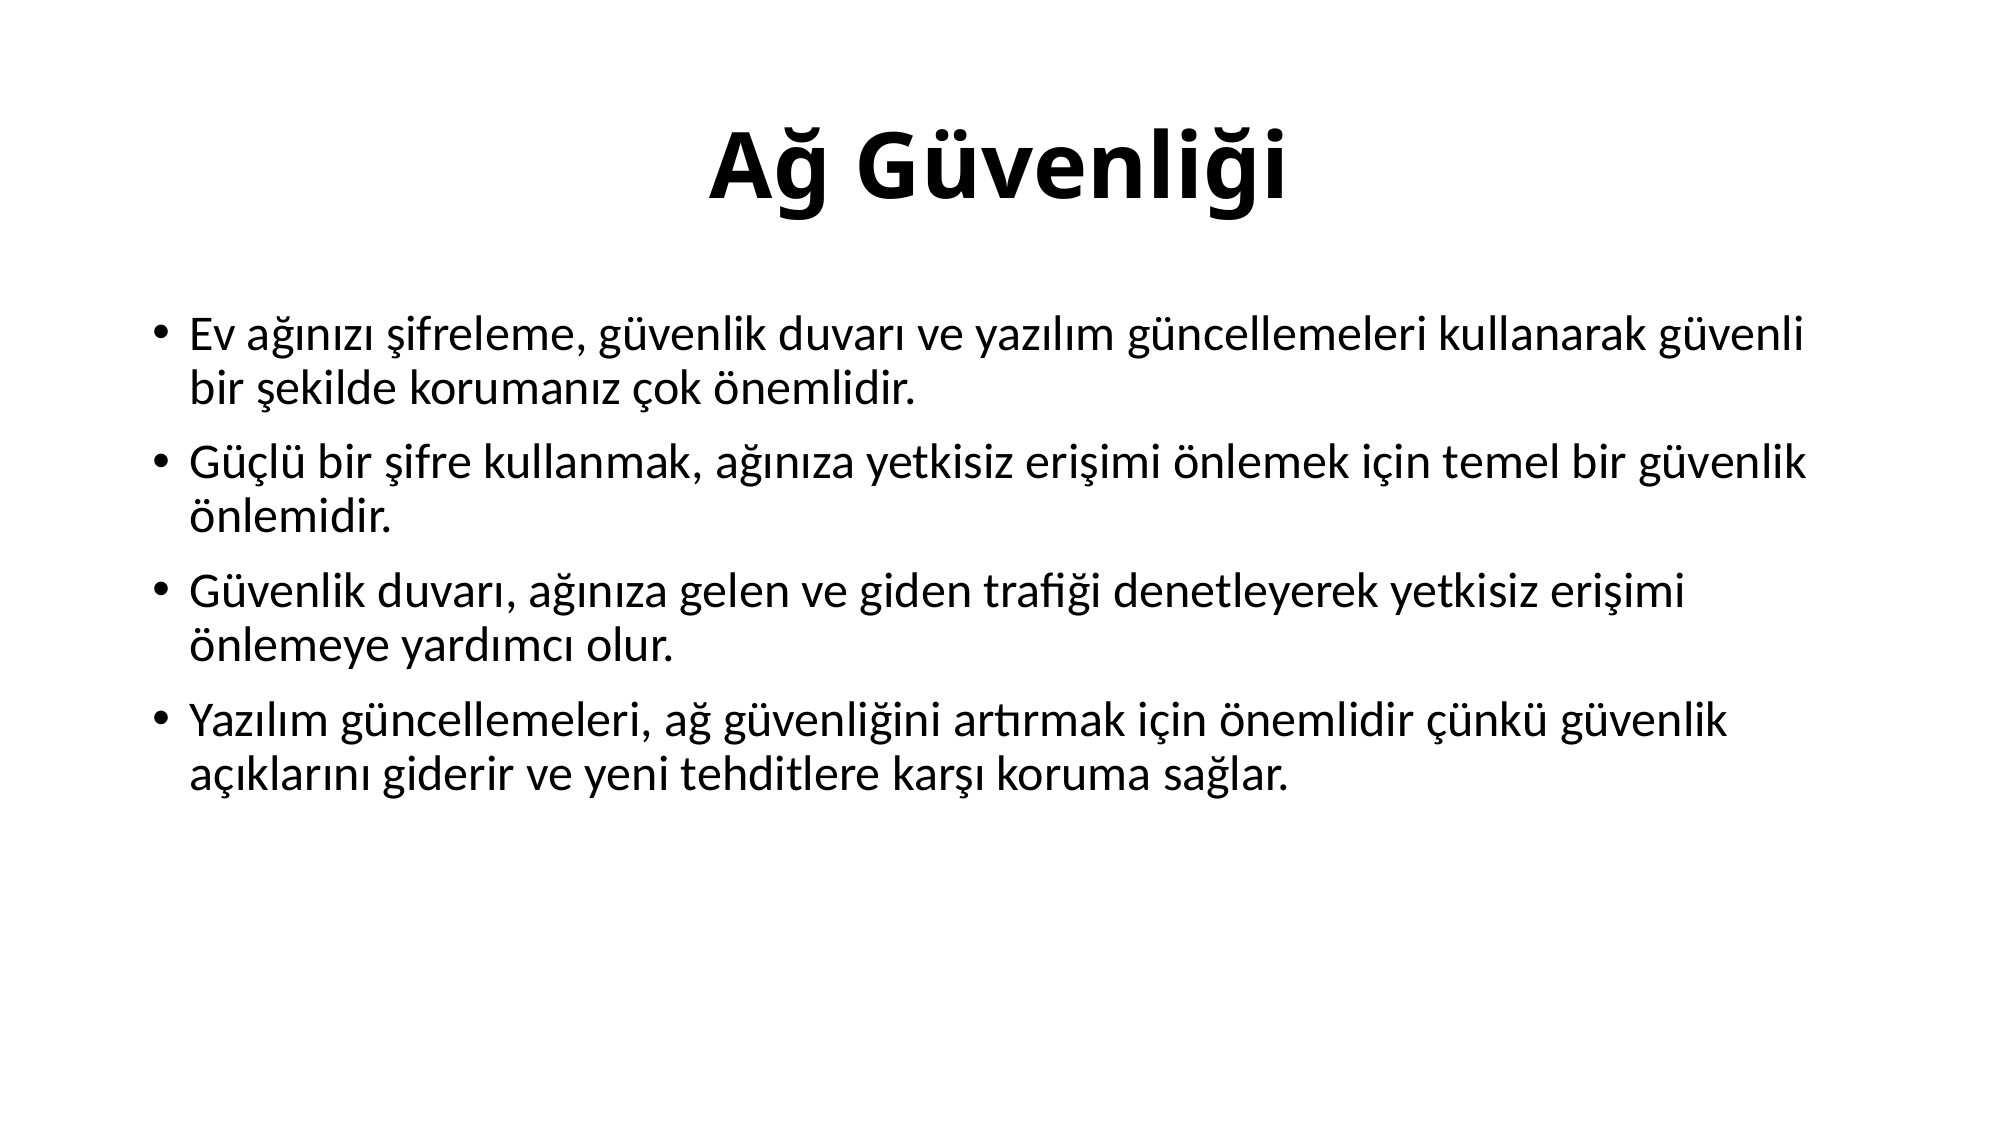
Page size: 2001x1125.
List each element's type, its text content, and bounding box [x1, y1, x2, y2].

title Ağ Güvenliği [137, 59, 1863, 278]
list Ev ağınızı şifreleme, güvenlik duvarı ve yazılım güncellemeleri kullanarak güvenli bir şekilde korumanız çok önemlidir. Güçlü bir şifre kullanmak, ağınıza yetkisiz erişimi önlemek için temel bir güvenlik önlemidir. Güvenlik duvarı, ağınıza gelen ve giden trafiği denetleyerek yetkisiz erişimi önlemeye yardımcı olur. Yazılım güncellemeleri, ağ güvenliğini artırmak için önemlidir çünkü güvenlik açıklarını giderir ve yeni tehditlere karşı koruma sağlar. [137, 299, 1863, 1014]
